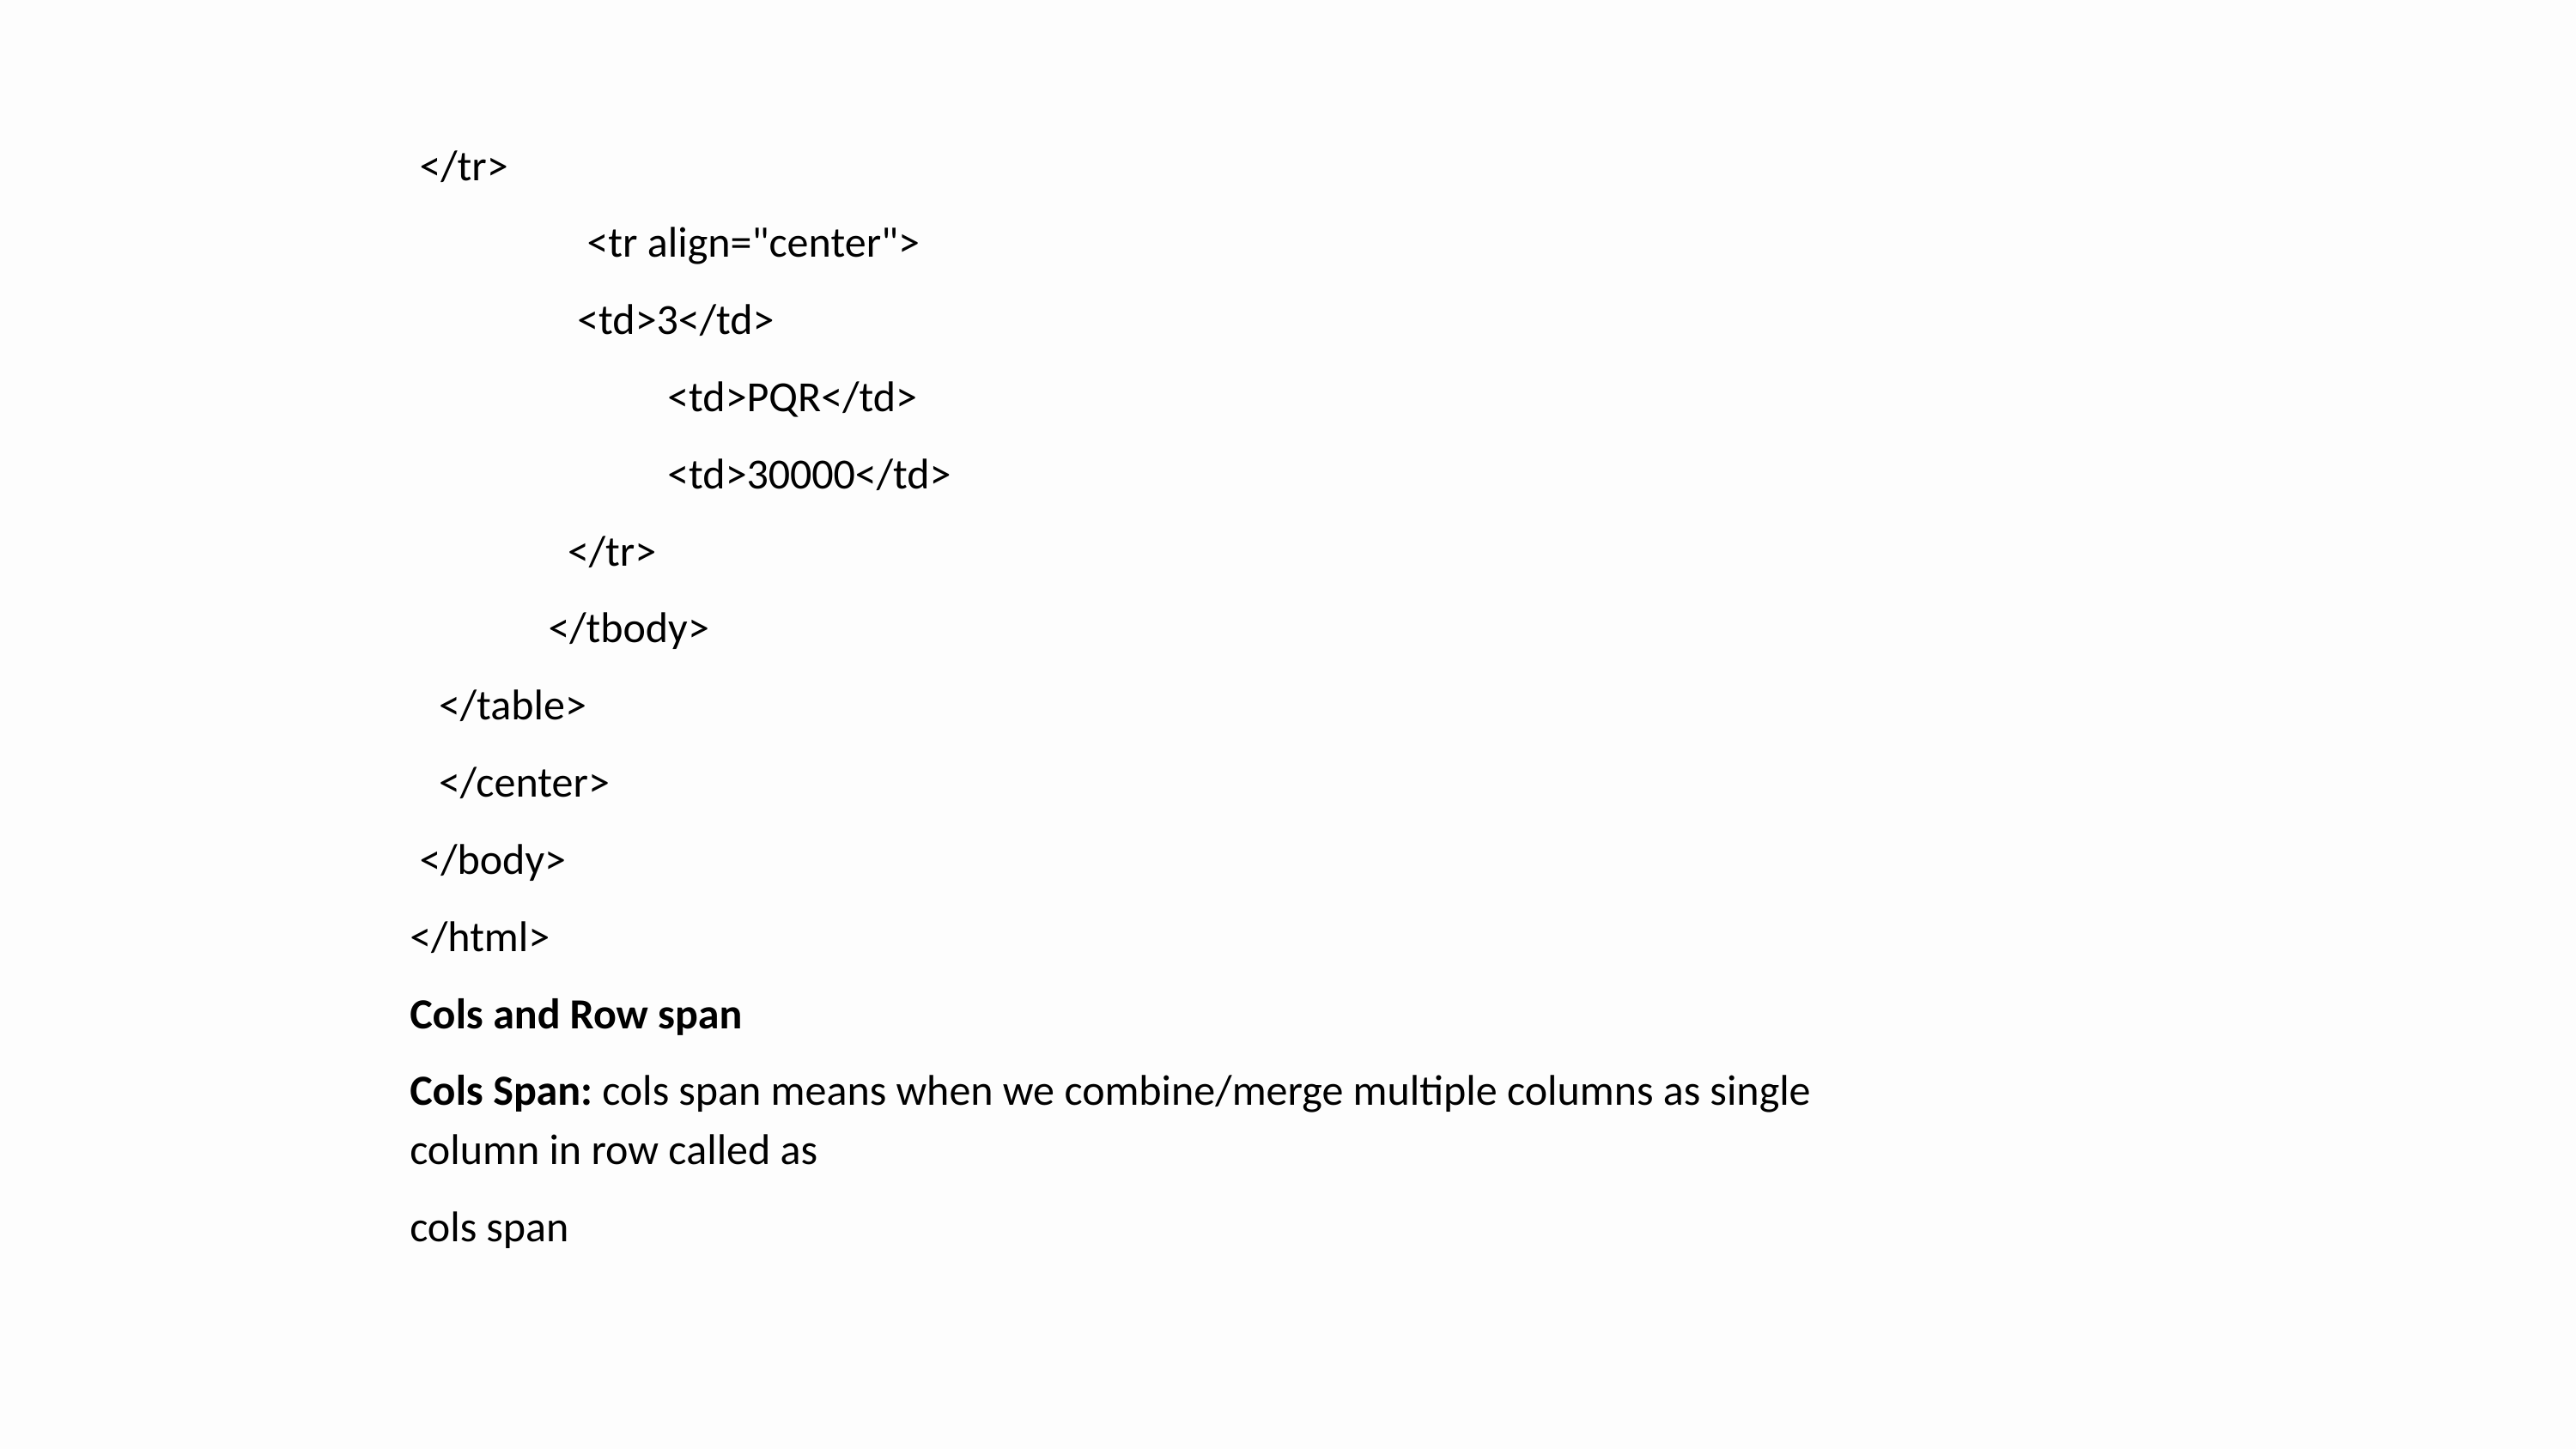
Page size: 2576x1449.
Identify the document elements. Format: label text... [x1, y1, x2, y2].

text_box </tr> <tr align="center"> <td>3</td> <td>PQR</td> <td>30000</td> </tr> </tbody> </table> </center> </body> </html> Cols and Row span Cols Span: cols span means when we combine/merge multiple columns as single column in row called as cols span [397, 123, 1832, 1334]
